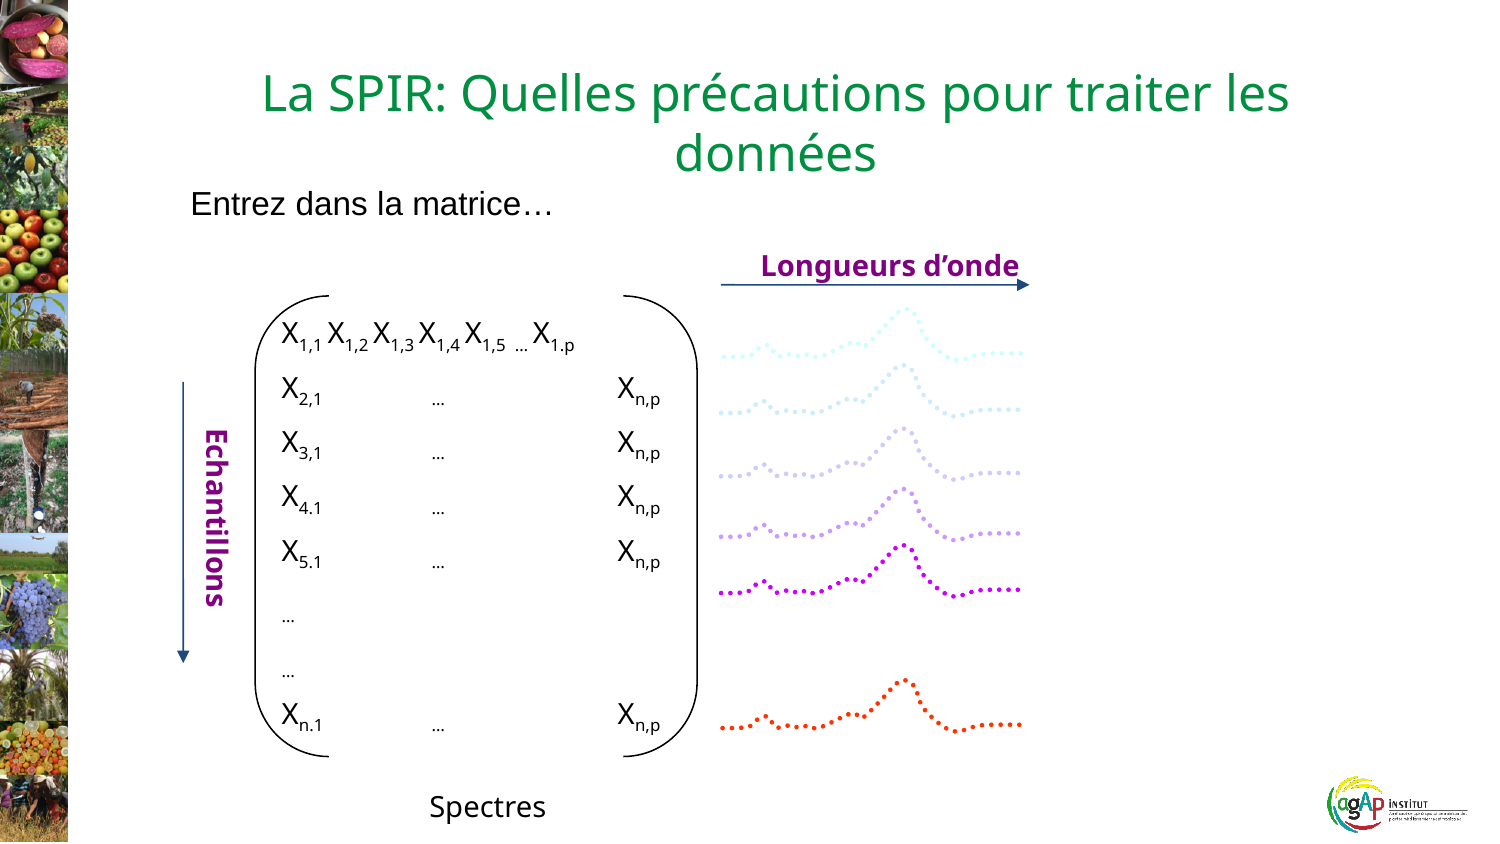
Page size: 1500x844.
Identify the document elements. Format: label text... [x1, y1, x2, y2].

picture [0, 831, 68, 842]
picture [1323, 776, 1471, 835]
text_box Entrez dans la matrice… [175, 190, 787, 238]
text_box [0, 239, 1046, 831]
picture [0, 0, 68, 239]
text_box La SPIR: Quelles précautions pour traiter les données [145, 54, 1407, 190]
